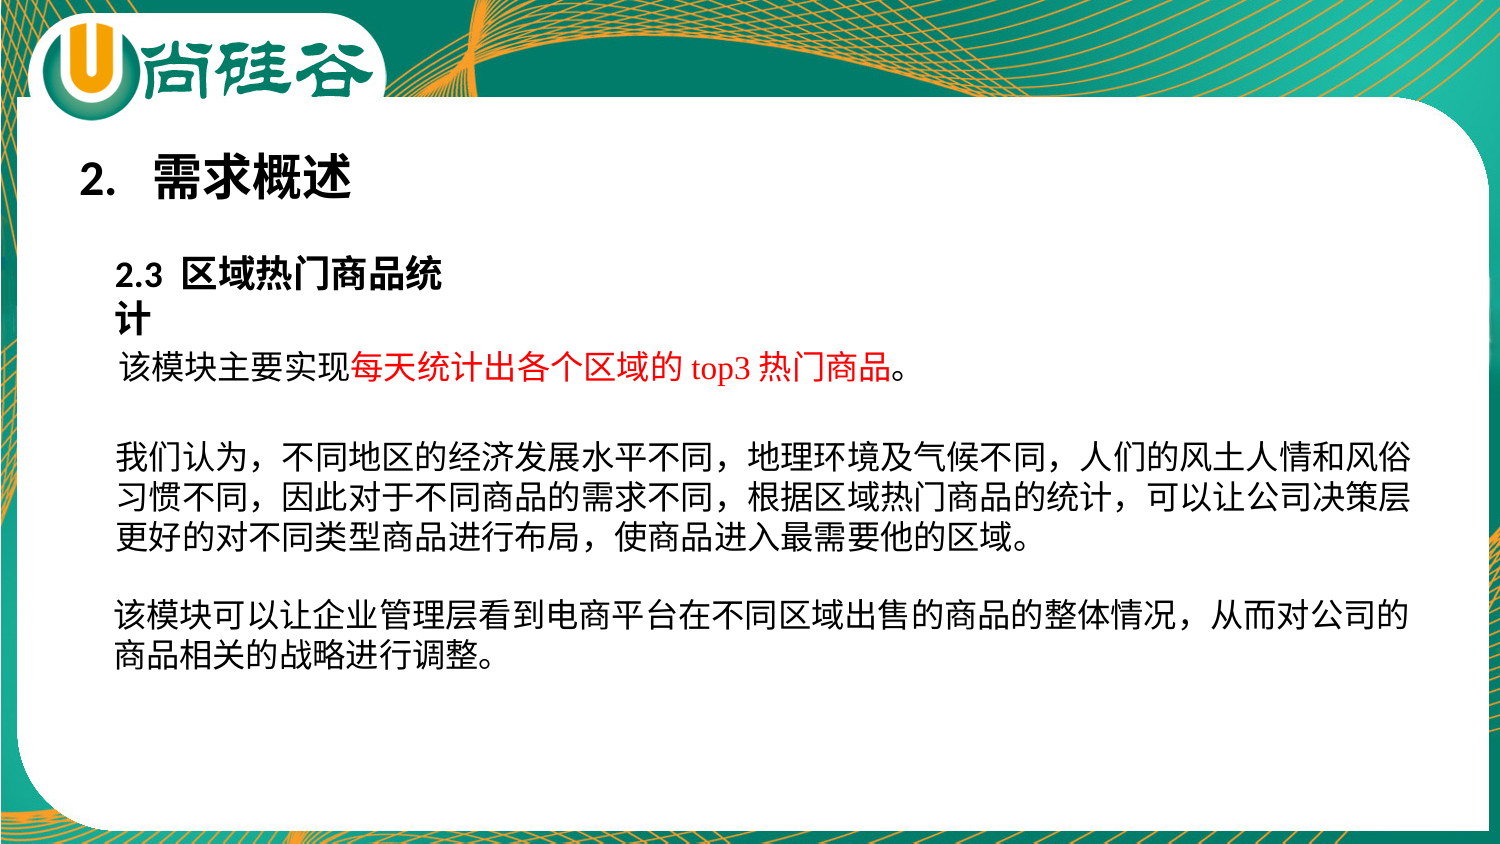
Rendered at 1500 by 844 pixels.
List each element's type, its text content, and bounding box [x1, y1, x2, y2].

text_box 该模块可以让企业管理层看到电商平台在不同区域出售的商品的整体情况，从而对公司的商品相关的战略进行调整。 [98, 587, 1434, 682]
text_box 该模块主要实现每天统计出各个区域的top3热门商品。 [65, 338, 1436, 394]
text_box 我们认为，不同地区的经济发展水平不同，地理环境及气候不同，人们的风土人情和风俗习惯不同，因此对于不同商品的需求不同，根据区域热门商品的统计，可以让公司决策层更好的对不同类型商品进行布局，使商品进入最需要他的区域。 [100, 428, 1436, 564]
text_box 2. 需求概述 [64, 138, 656, 214]
text_box 2.3 区域热门商品统计 [100, 243, 491, 338]
picture [0, 0, 1500, 844]
